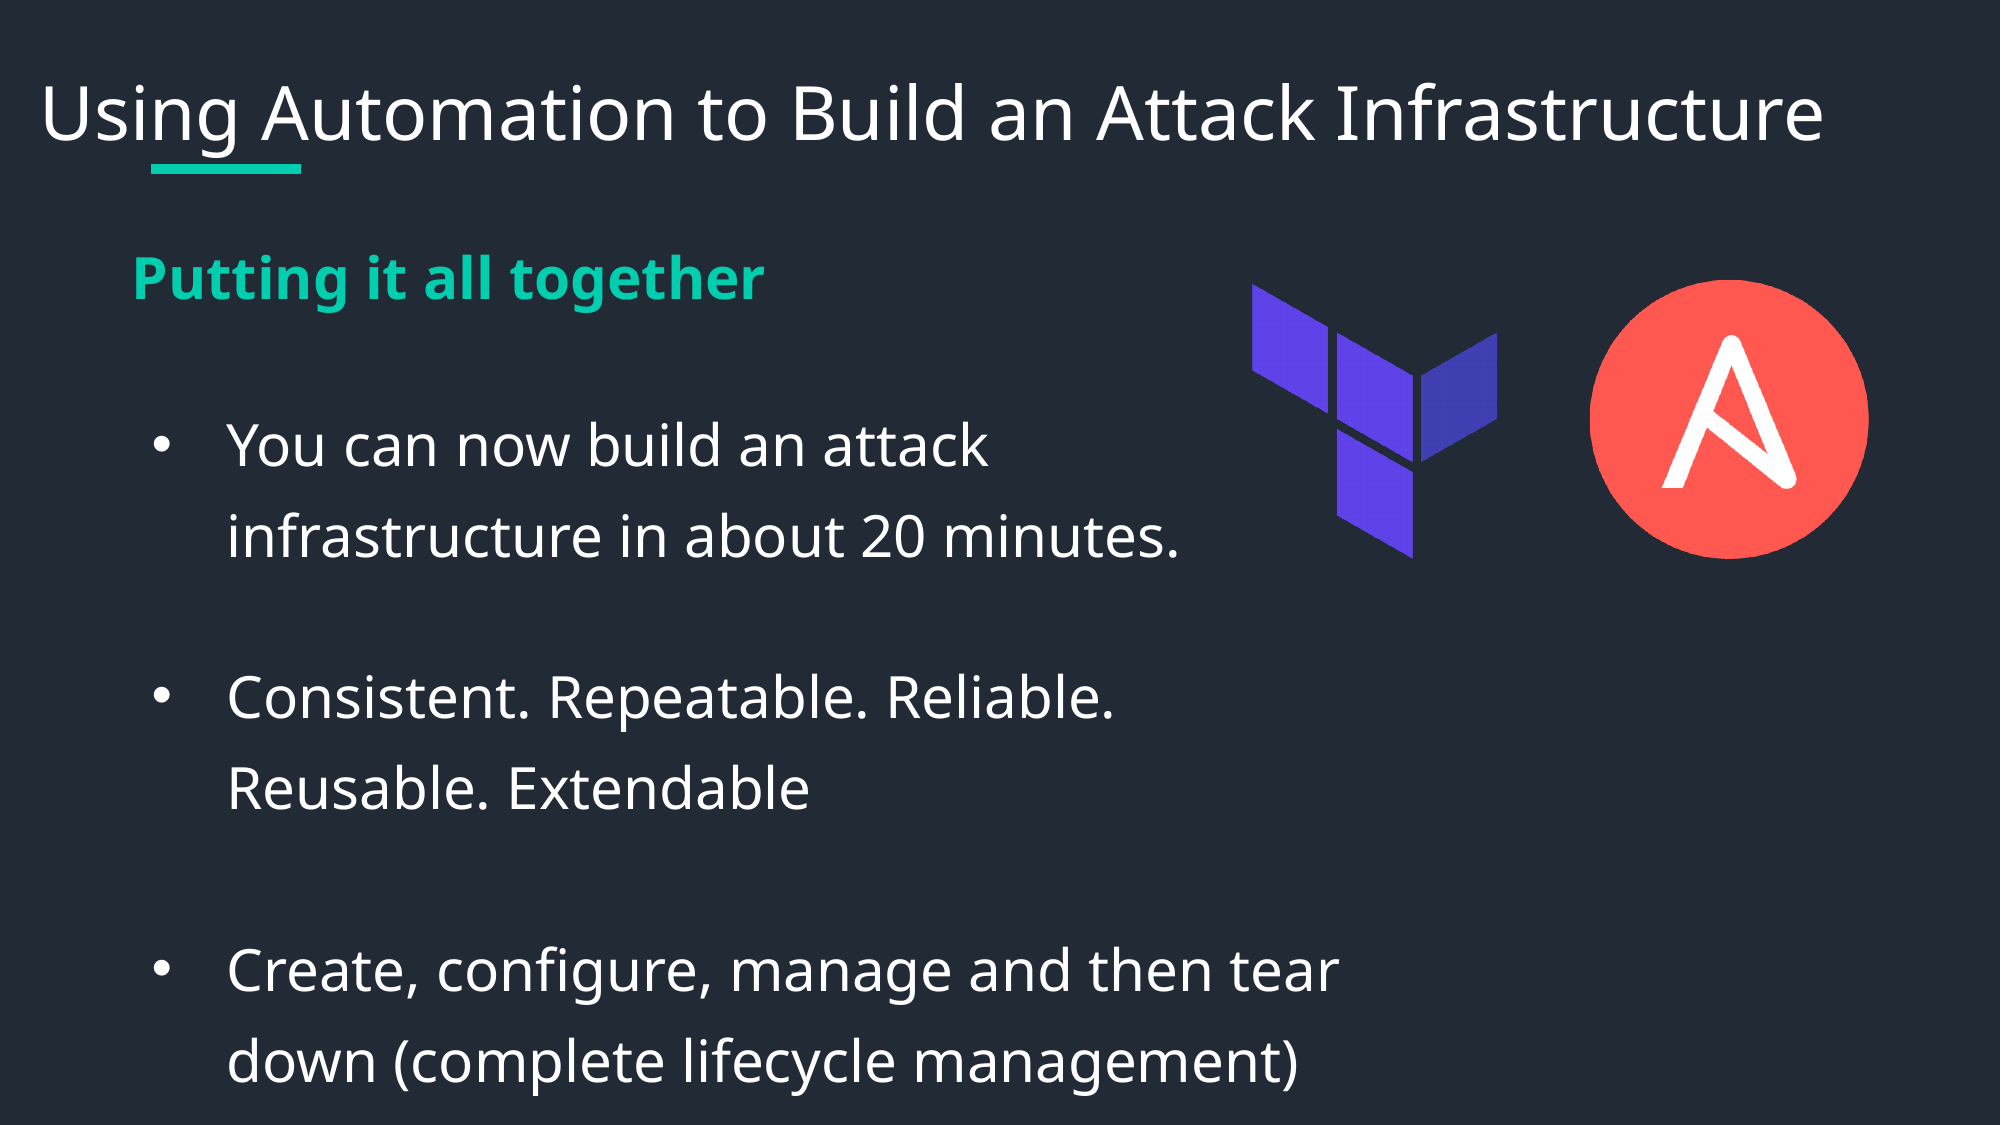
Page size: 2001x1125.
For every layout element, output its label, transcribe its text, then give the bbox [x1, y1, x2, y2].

picture [1570, 260, 1890, 580]
text_box Using Automation to Build an Attack Infrastructure [24, 58, 1842, 164]
text_box Putting it all together [117, 233, 782, 319]
text_box You can now build an attack infrastructure in about 20 minutes. Consistent. Repeatable. Reliable. Reusable. Extendable Create, configure, manage and then tear down (complete lifecycle management) [136, 379, 1357, 1125]
picture [1227, 255, 1521, 586]
